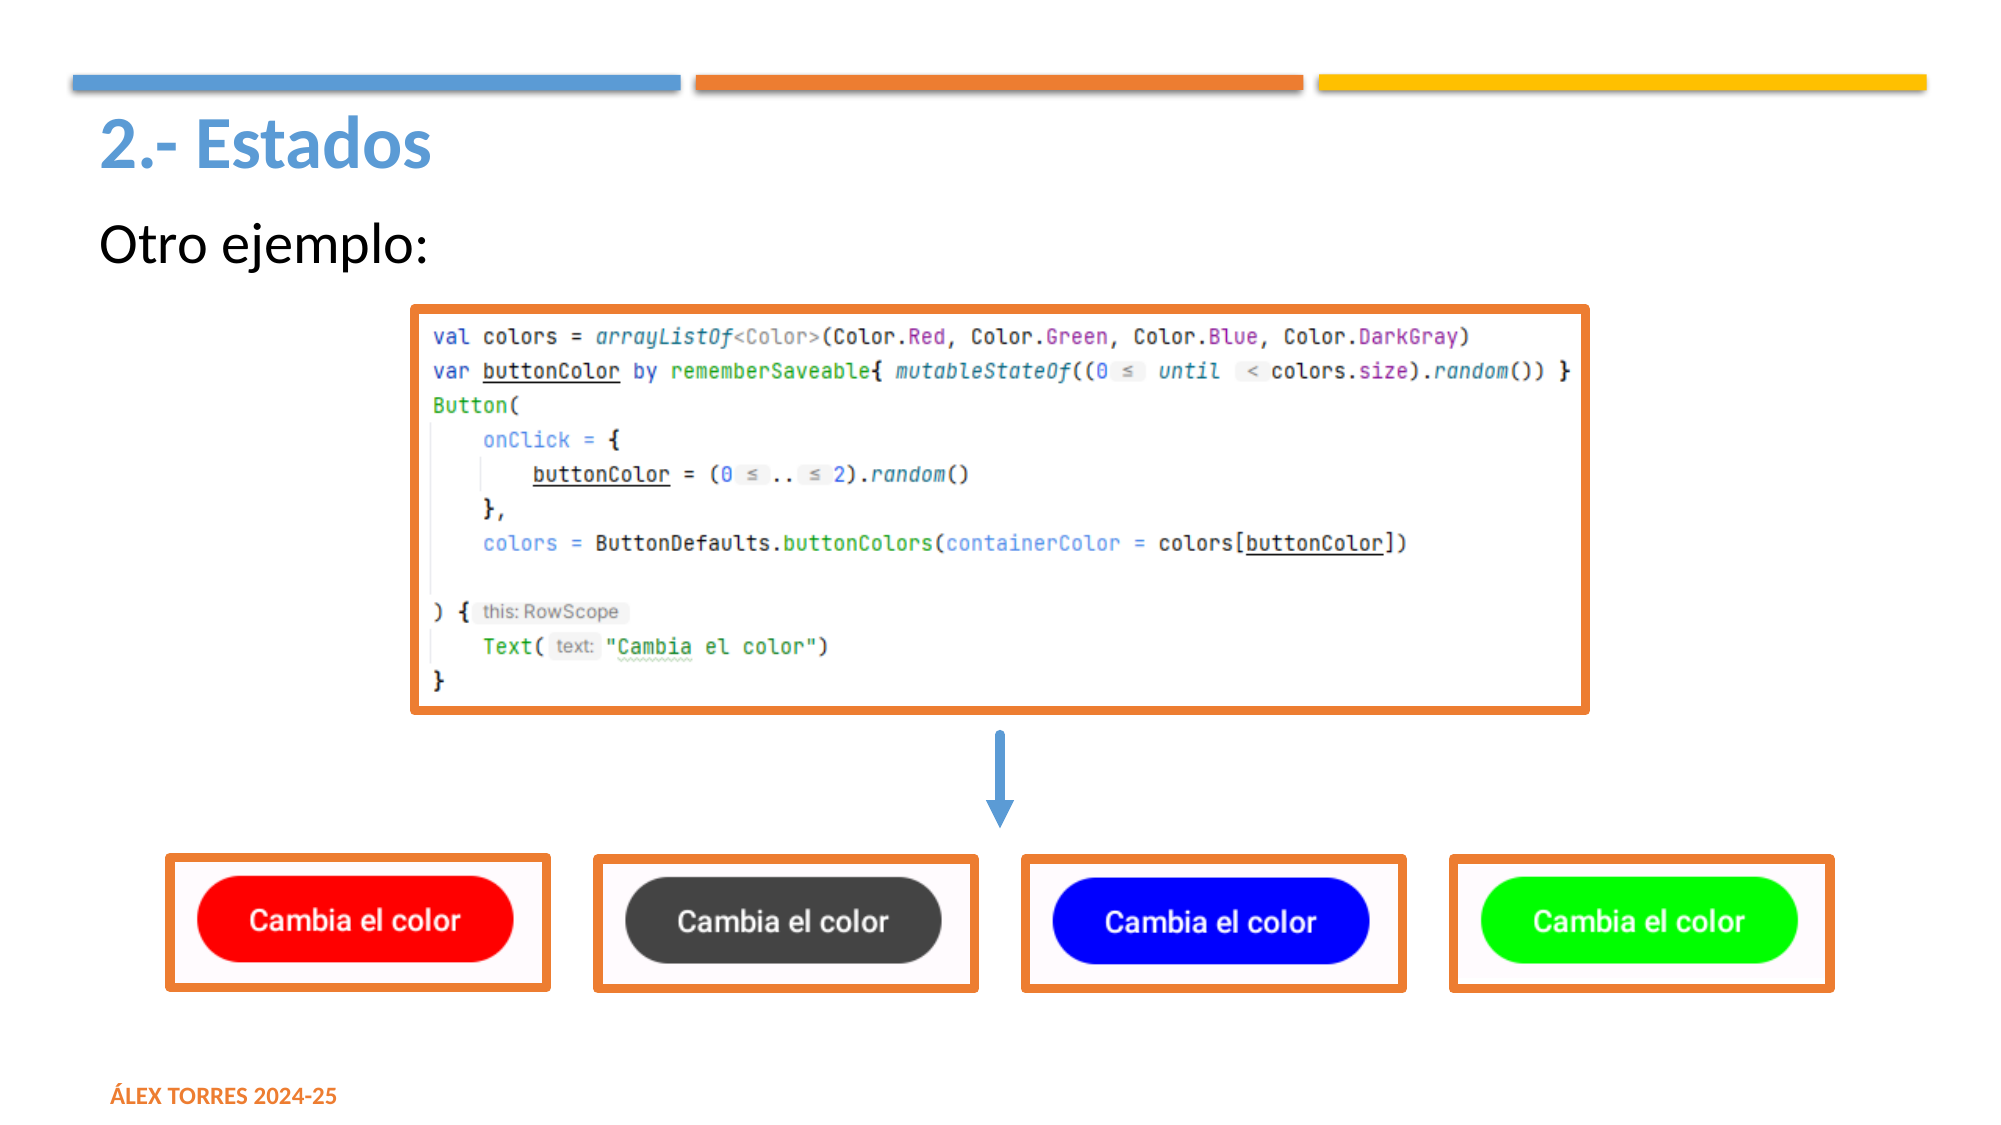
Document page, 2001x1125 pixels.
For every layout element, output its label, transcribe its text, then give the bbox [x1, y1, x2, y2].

picture [1029, 863, 1399, 985]
picture [601, 863, 971, 985]
text_box 2.- Estados [85, 78, 1915, 188]
picture [174, 861, 543, 983]
text_box Otro ejemplo: [85, 190, 1915, 1074]
picture [1457, 863, 1826, 985]
picture [418, 313, 1582, 707]
